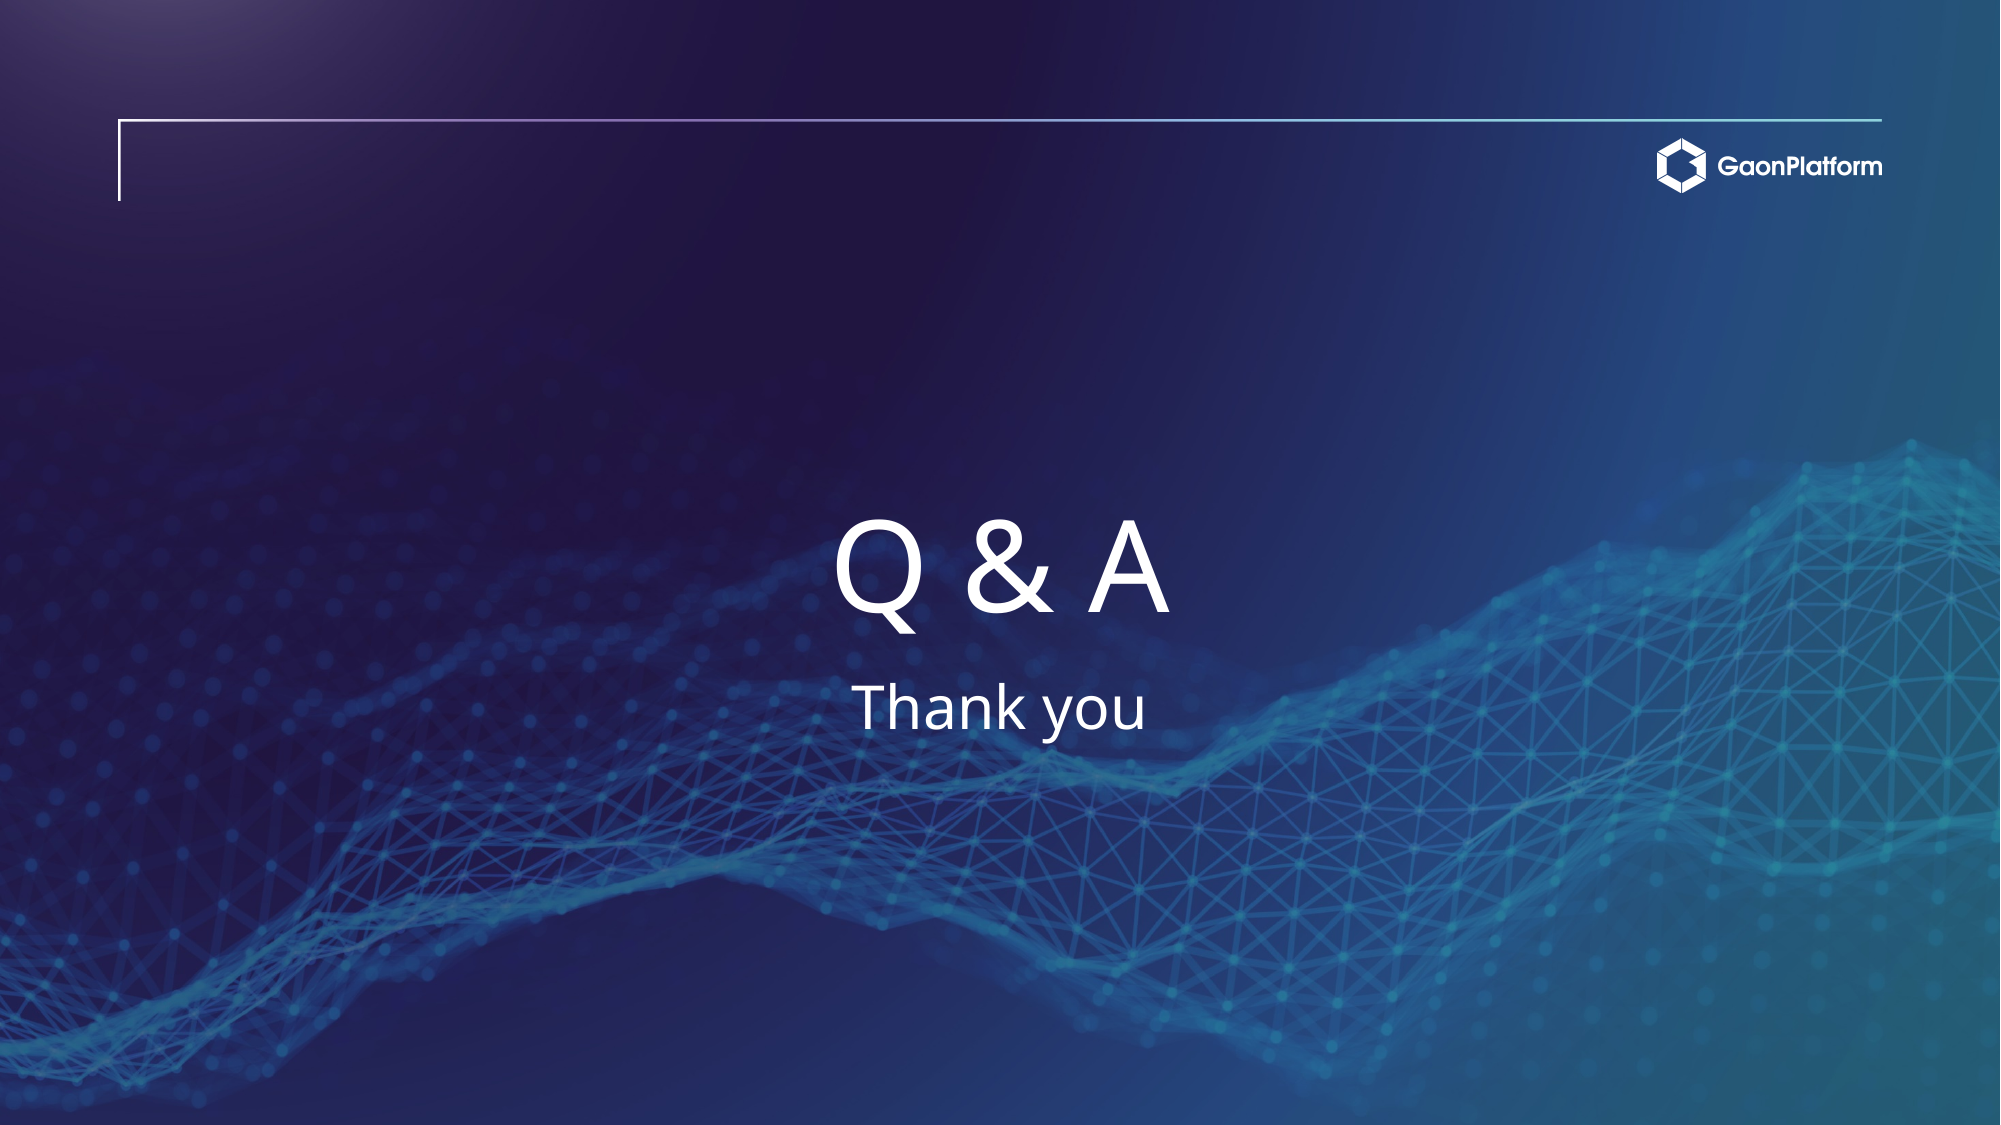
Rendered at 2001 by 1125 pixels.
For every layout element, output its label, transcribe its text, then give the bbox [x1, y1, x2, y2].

picture [0, 0, 2000, 1125]
text_box Thank you [837, 661, 1163, 749]
text_box Q & A [814, 477, 1186, 646]
